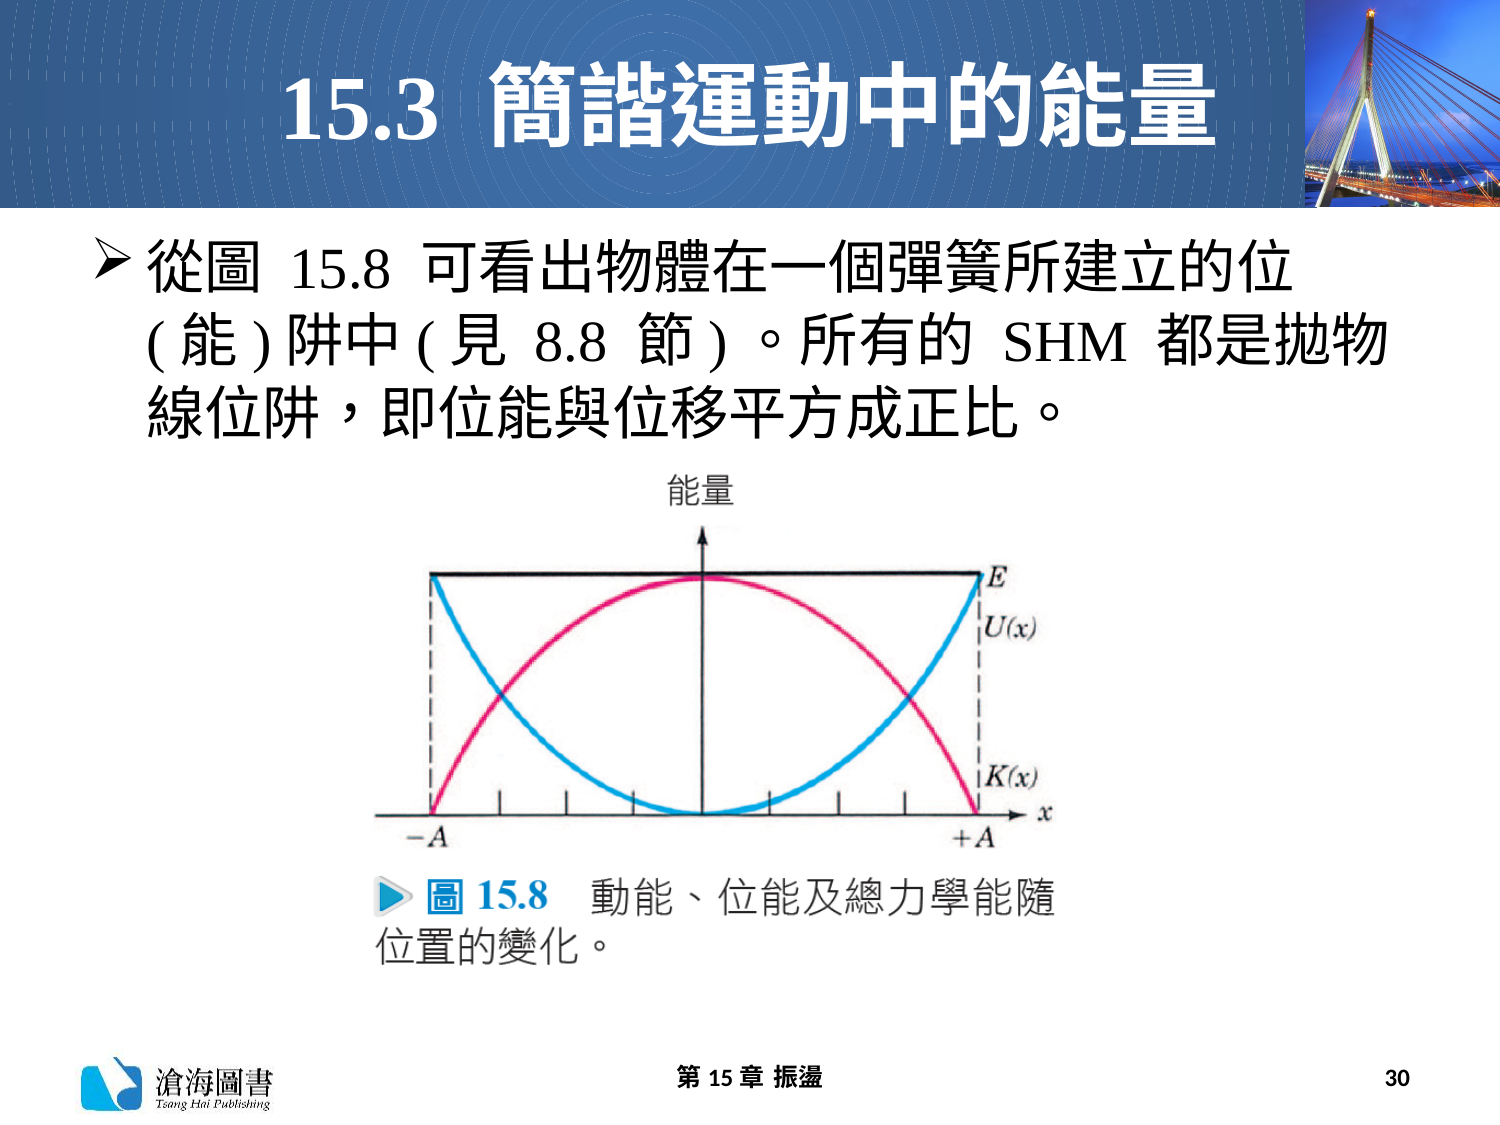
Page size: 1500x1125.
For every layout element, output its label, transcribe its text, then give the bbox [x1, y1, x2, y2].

picture [370, 467, 1076, 990]
footer 第15章 振盪 [512, 1046, 988, 1107]
picture [75, 1049, 274, 1118]
title 15.3 簡諧運動中的能量 [75, 21, 1425, 185]
list 從圖 15.8 可看出物體在一個彈簧所建立的位(能)阱中(見 8.8 節)。所有的 SHM 都是拋物線位阱，即位能與位移平方成正比。 [75, 219, 1425, 1043]
slide_number 30 [1074, 1046, 1425, 1107]
picture [1305, 0, 1500, 207]
